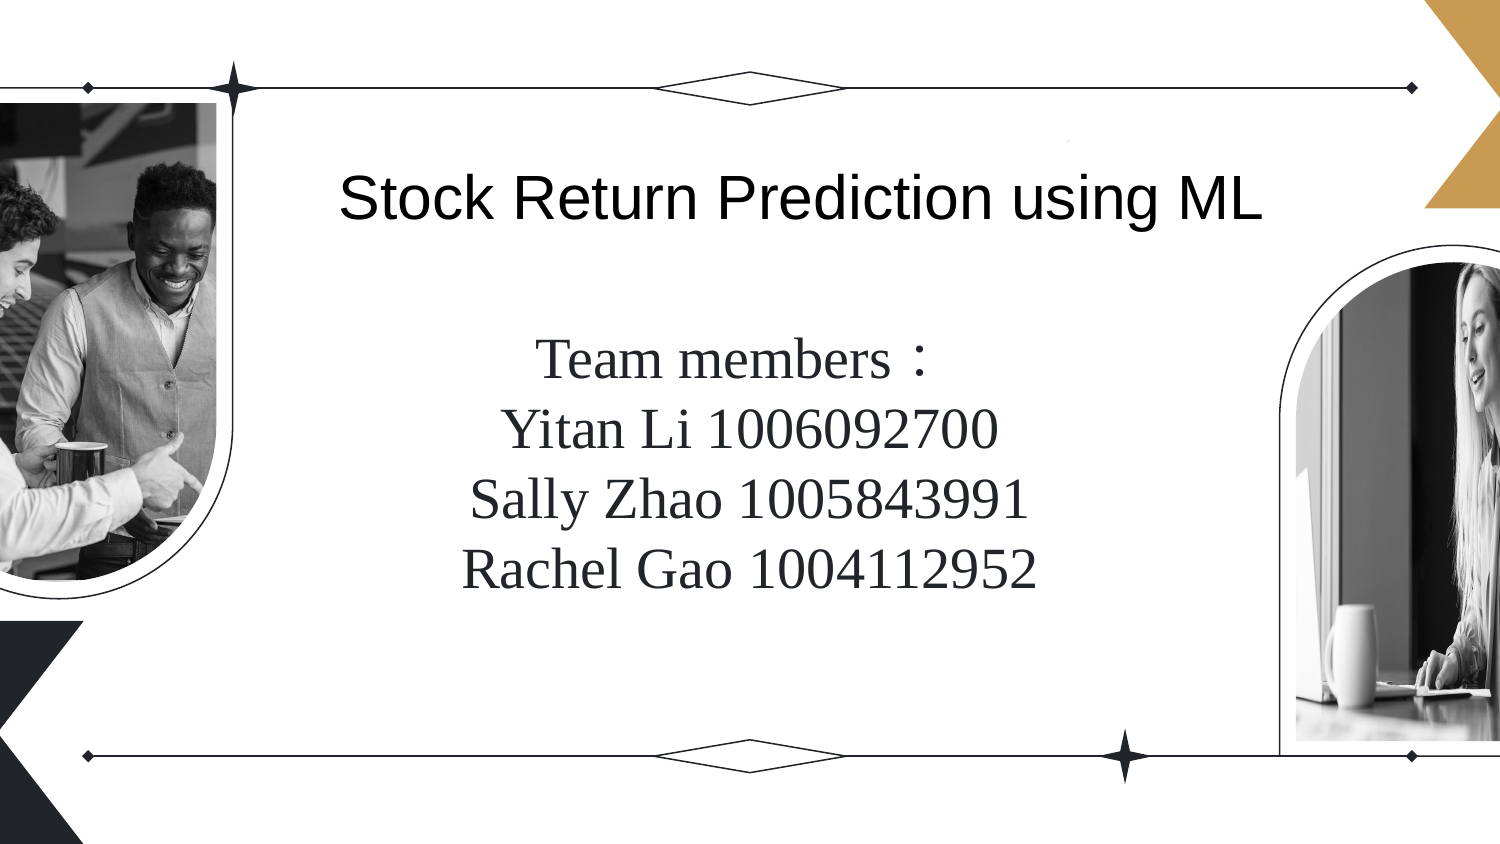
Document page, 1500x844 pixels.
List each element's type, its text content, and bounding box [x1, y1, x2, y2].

text_box Team members： Yitan Li 1006092700 Sally Zhao 1005843991 Rachel Gao 1004112952 [51, 305, 1290, 643]
text_box [705, 765, 795, 773]
text_box Stock Return Prediction using ML [308, 142, 1296, 248]
text_box [229, 97, 238, 117]
text_box [703, 97, 797, 105]
text_box [0, 620, 67, 730]
picture [0, 102, 217, 583]
text_box [0, 87, 233, 305]
text_box [1424, 0, 1500, 99]
text_box [1424, 110, 1500, 209]
text_box [1120, 765, 1130, 785]
text_box [1383, 245, 1500, 260]
picture [1295, 261, 1500, 742]
text_box [212, 60, 255, 87]
text_box [4, 590, 51, 599]
text_box [0, 735, 84, 844]
text_box [662, 72, 838, 87]
text_box [1414, 751, 1500, 757]
text_box [660, 739, 840, 755]
text_box [1102, 728, 1148, 755]
text_box [1279, 643, 1409, 755]
